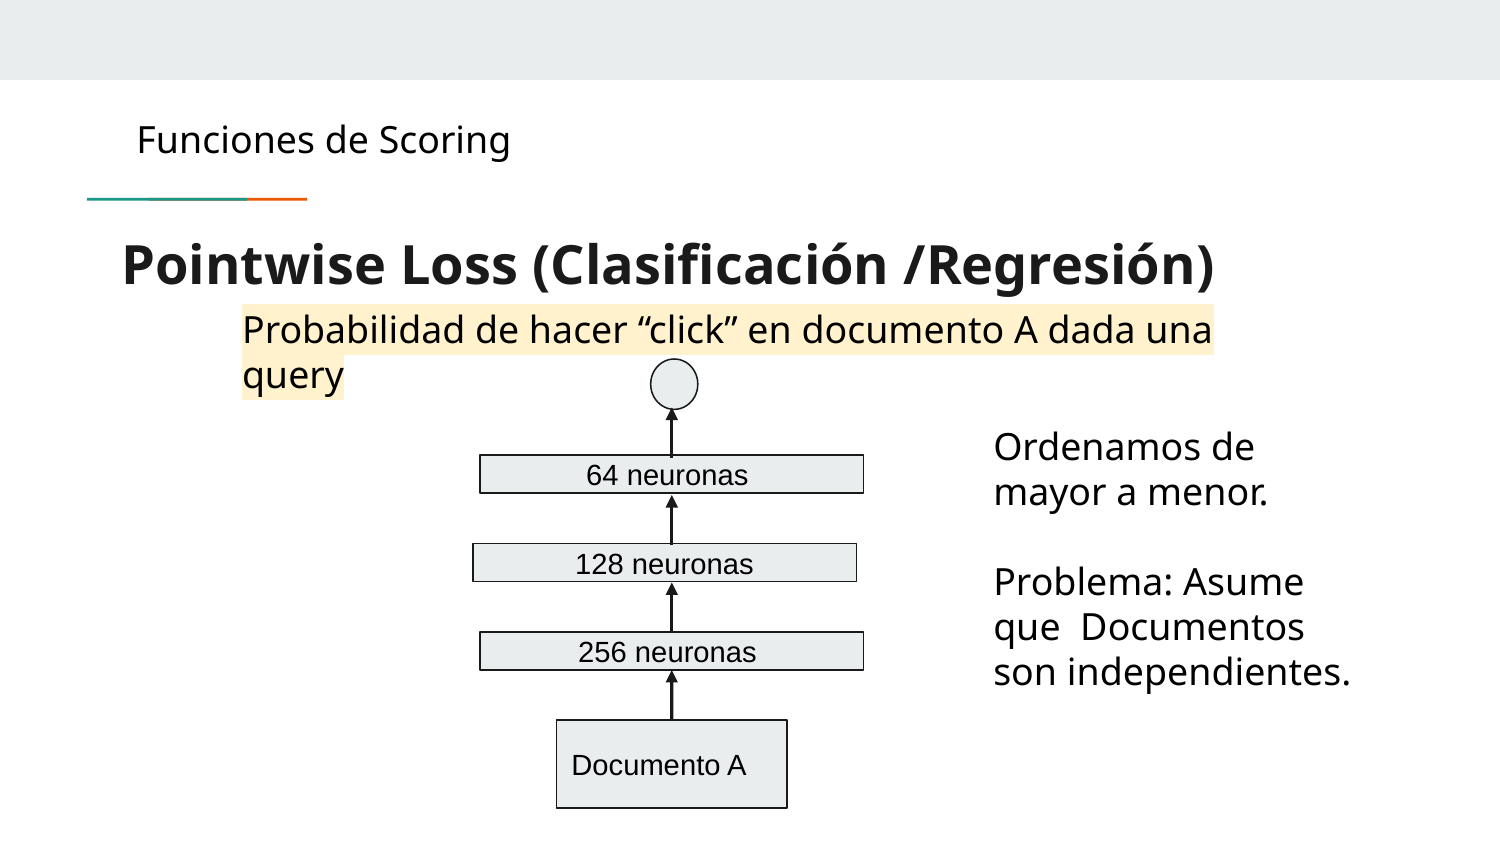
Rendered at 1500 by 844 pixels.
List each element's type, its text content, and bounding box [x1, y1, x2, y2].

title Pointwise Loss (Clasificación /Regresión) [106, 215, 1238, 303]
text_box 256 neuronas [480, 631, 864, 670]
text_box 64 neuronas [480, 455, 864, 494]
text_box Ordenamos de mayor a menor. Problema: Asume que Documentos son independientes. [978, 407, 1392, 751]
text_box Probabilidad de hacer “click” en documento A dada una query [227, 291, 1273, 330]
text_box Documento A [556, 720, 788, 808]
text_box Funciones de Scoring [121, 100, 557, 167]
text_box [650, 358, 698, 410]
text_box 128 neuronas [472, 543, 857, 582]
